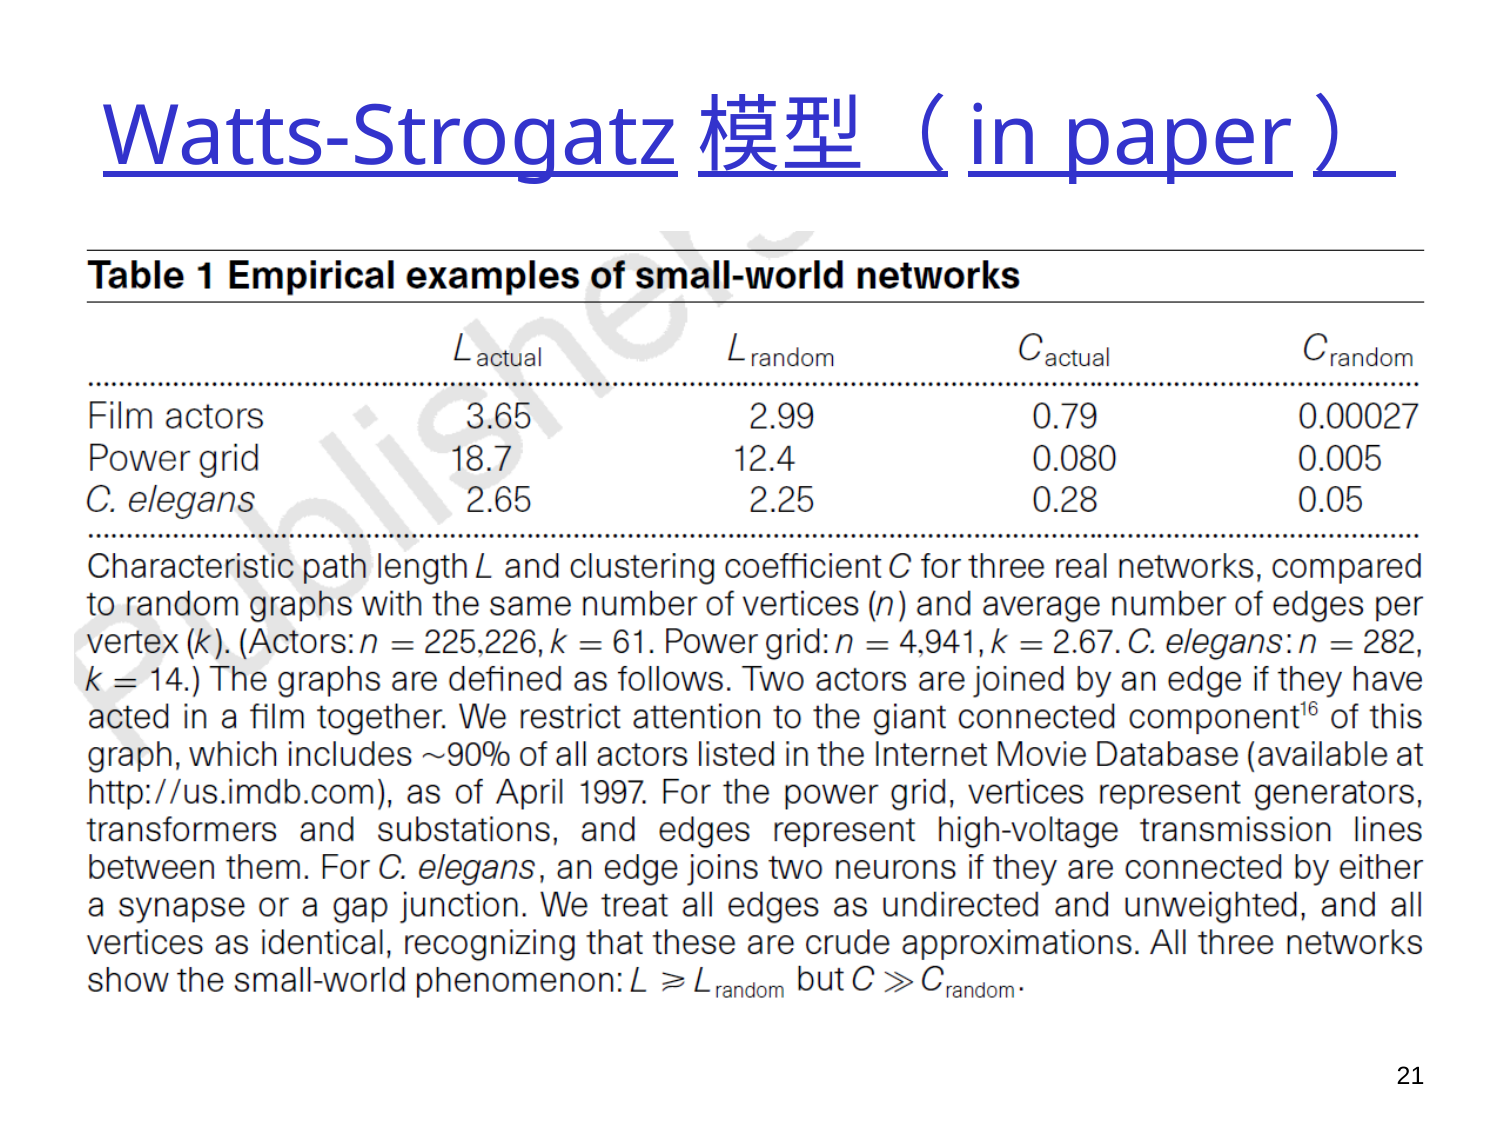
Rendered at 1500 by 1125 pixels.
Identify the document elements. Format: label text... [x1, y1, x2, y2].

slide_number 21 [1328, 1052, 1440, 1098]
picture [74, 231, 1436, 1000]
title Watts-Strogatz模型（in paper） [87, 37, 1436, 225]
